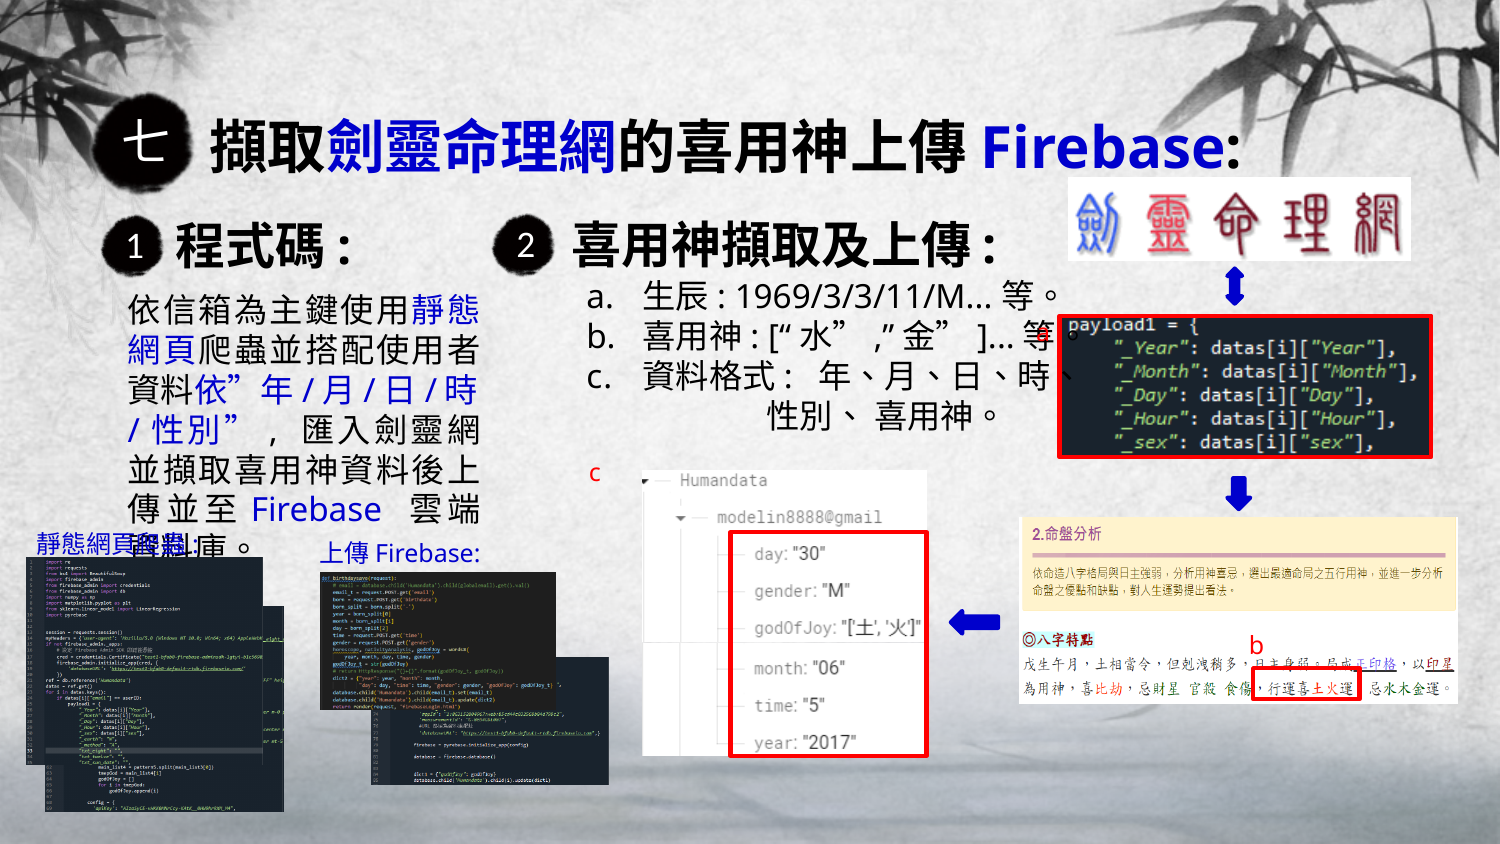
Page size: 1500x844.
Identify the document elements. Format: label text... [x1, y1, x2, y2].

text_box [1225, 476, 1253, 512]
text_box 生辰: 1969/3/3/11/M...等。 喜用神: [“水”,”金”]...等。 資料格式: 年、月、日、時、 性別、 喜用神。 [571, 268, 1107, 483]
text_box a [1021, 309, 1065, 354]
text_box [948, 608, 1001, 636]
picture [0, 0, 1500, 844]
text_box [98, 206, 366, 284]
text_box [489, 206, 1012, 284]
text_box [25, 556, 284, 812]
text_box 依信箱為主鍵使用靜態網頁爬蟲並搭配使用者資料依”年/月/日/時/性別”, 匯入劍靈網並擷取喜用神資料後上傳並至Firebase 雲端資料庫。 [113, 281, 496, 576]
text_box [88, 90, 1439, 208]
text_box c [574, 449, 755, 494]
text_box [642, 469, 927, 757]
text_box [1225, 269, 1245, 306]
text_box 上傳Firebase: [304, 530, 496, 575]
text_box 靜態網頁爬蟲: [21, 520, 214, 559]
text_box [320, 571, 609, 786]
